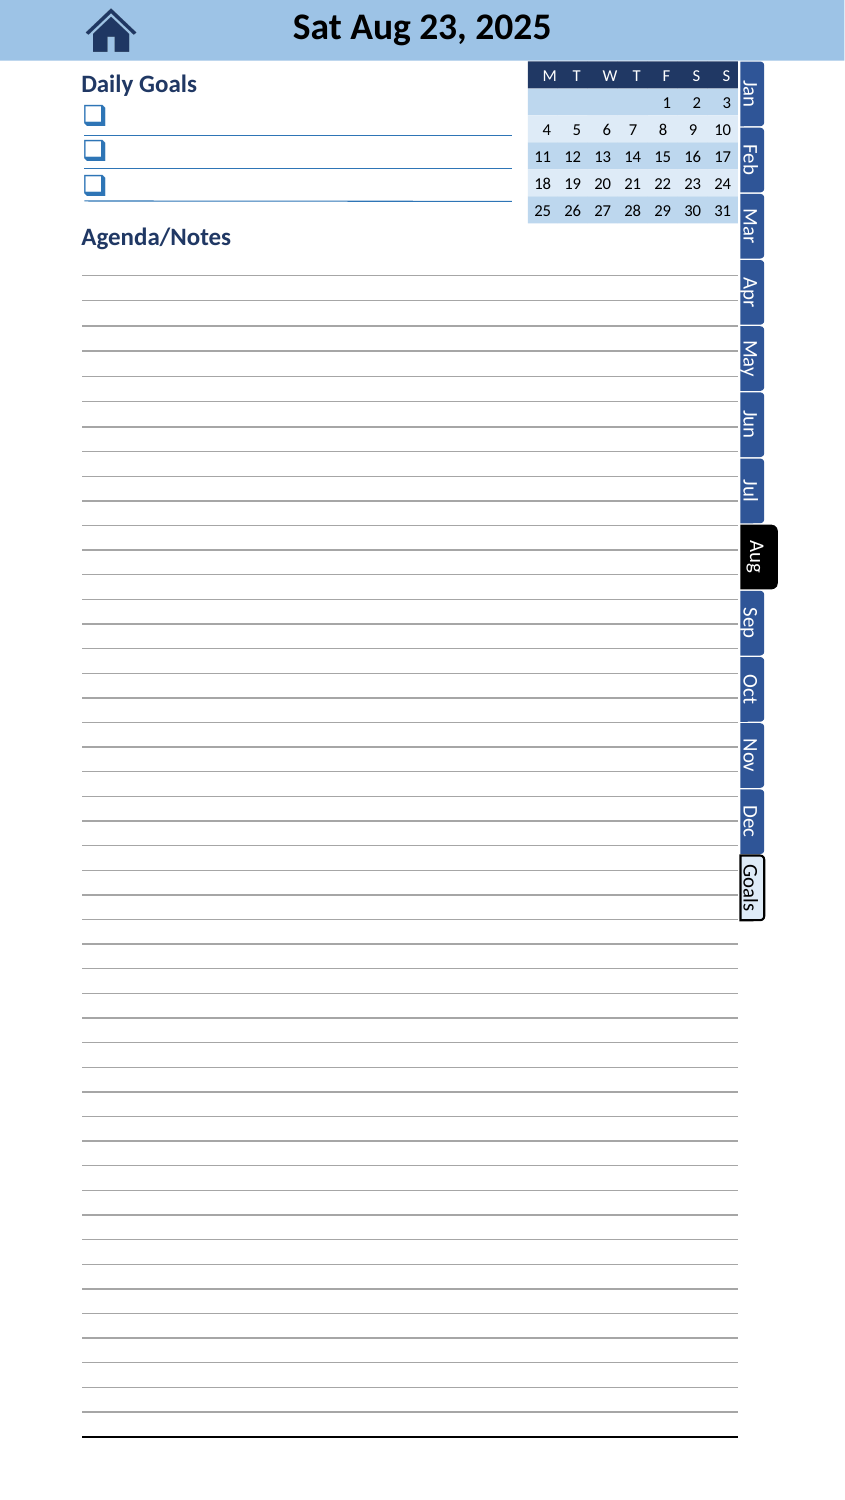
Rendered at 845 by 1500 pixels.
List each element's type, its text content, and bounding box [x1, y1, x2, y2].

picture [82, 1, 140, 59]
list Sat Aug 23, 2025 [190, 0, 655, 61]
